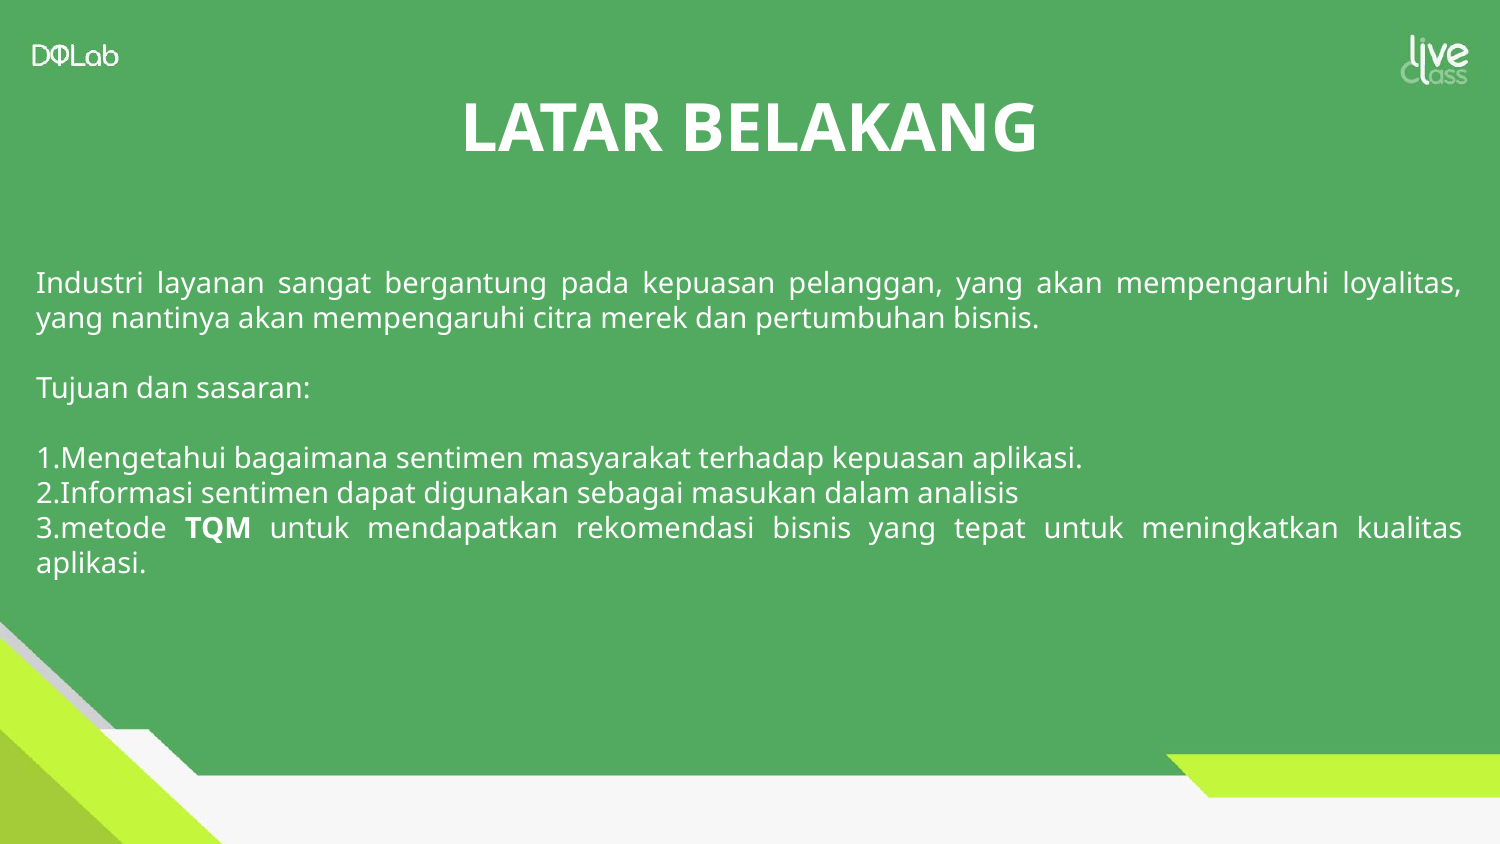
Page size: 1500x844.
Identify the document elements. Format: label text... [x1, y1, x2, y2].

picture [0, 0, 1500, 844]
title LATAR BELAKANG [177, 56, 1323, 195]
text_box Industri layanan sangat bergantung pada kepuasan pelanggan, yang akan mempengaruhi loyalitas, yang nantinya akan mempengaruhi citra merek dan pertumbuhan bisnis. Tujuan dan sasaran: 1.Mengetahui bagaimana sentimen masyarakat terhadap kepuasan aplikasi. 2.Informasi sentimen dapat digunakan sebagai masukan dalam analisis 3.metode TQM untuk mendapatkan rekomendasi bisnis yang tepat untuk meningkatkan kualitas aplikasi. [21, 229, 1479, 615]
